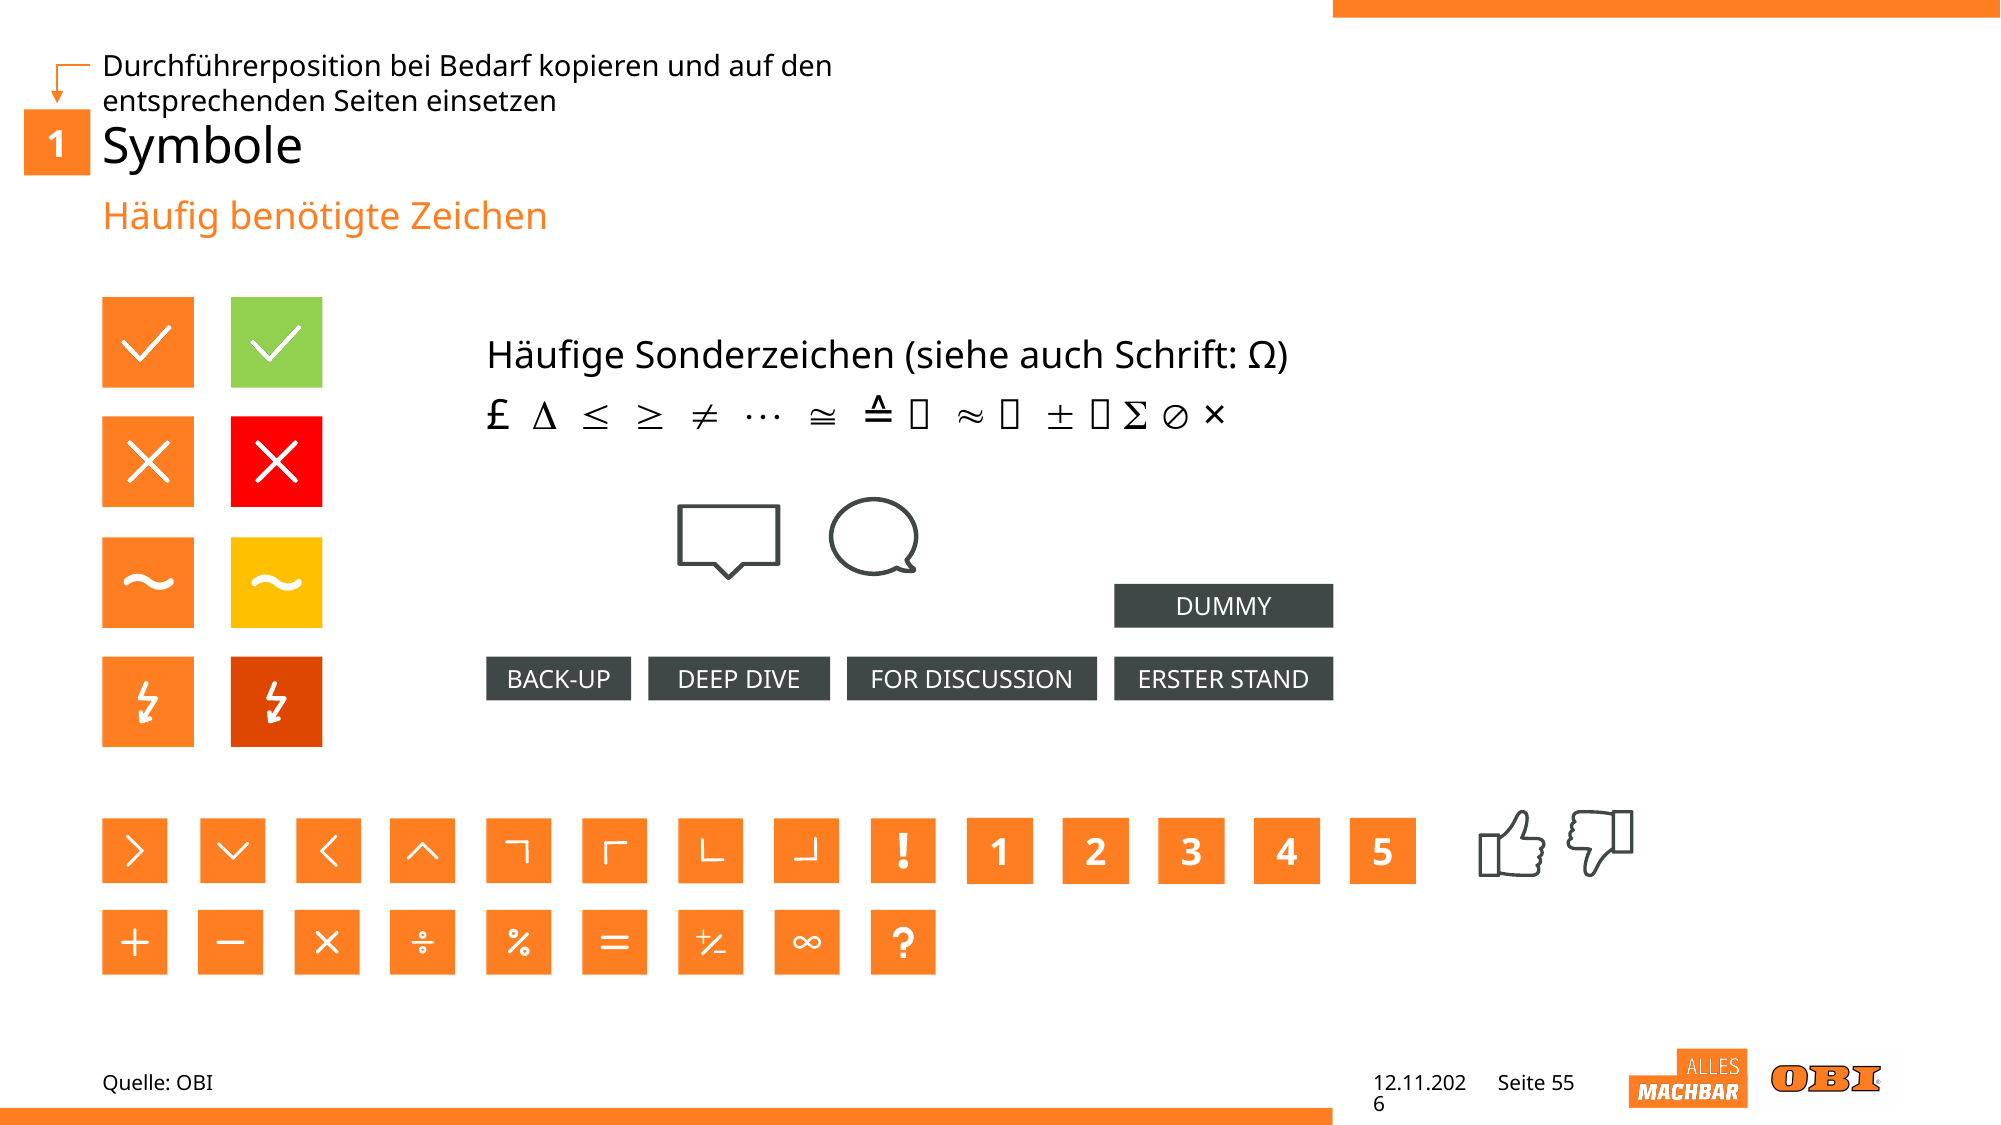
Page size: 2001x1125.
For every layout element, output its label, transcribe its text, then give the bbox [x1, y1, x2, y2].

text_box 3 [1157, 817, 1226, 885]
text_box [200, 818, 266, 884]
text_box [390, 818, 456, 884]
title Symbole [102, 112, 1880, 174]
text_box [51, 64, 91, 104]
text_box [582, 818, 648, 884]
text_box 2 [1062, 817, 1130, 885]
text_box 5 [1349, 817, 1417, 885]
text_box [294, 909, 360, 975]
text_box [1478, 810, 1634, 877]
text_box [102, 818, 168, 884]
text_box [230, 416, 323, 507]
text_box Häufige Sonderzeichen (siehe auch Schrift: Ω) [486, 331, 1321, 377]
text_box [678, 909, 744, 975]
text_box Durchführerposition bei Bedarf kopieren und auf den entsprechenden Seiten einsetzen [102, 47, 1063, 118]
text_box DEEP DIVE [647, 656, 831, 701]
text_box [102, 537, 194, 628]
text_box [296, 818, 362, 884]
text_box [390, 909, 456, 975]
text_box 1 [966, 817, 1034, 885]
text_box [486, 909, 552, 975]
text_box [230, 656, 323, 748]
text_box [828, 496, 919, 577]
text_box BACK-UP [485, 656, 632, 701]
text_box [486, 818, 552, 884]
text_box 1 [23, 108, 91, 176]
picture [1754, 1048, 1898, 1107]
text_box £       ≙        × [486, 403, 1233, 439]
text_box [102, 909, 168, 975]
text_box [230, 297, 323, 388]
picture [1638, 1058, 1739, 1100]
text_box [870, 909, 936, 975]
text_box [678, 818, 744, 884]
text_box FOR DISCUSSION [846, 656, 1098, 701]
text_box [102, 297, 194, 388]
list Häufig benötigte Zeichen [102, 192, 1880, 238]
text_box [102, 416, 194, 507]
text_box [870, 818, 936, 884]
text_box ERSTER STAND [1113, 656, 1334, 701]
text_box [774, 909, 840, 975]
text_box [230, 537, 323, 628]
text_box DUMMY [1113, 583, 1334, 629]
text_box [582, 909, 648, 975]
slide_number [1373, 1071, 1475, 1097]
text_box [774, 818, 840, 884]
text_box 4 [1253, 817, 1321, 885]
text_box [198, 909, 264, 975]
footer Quelle: OBI [102, 1071, 1271, 1097]
slide_number Seite 55 [1497, 1071, 1588, 1097]
text_box [677, 504, 781, 580]
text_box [102, 656, 194, 748]
